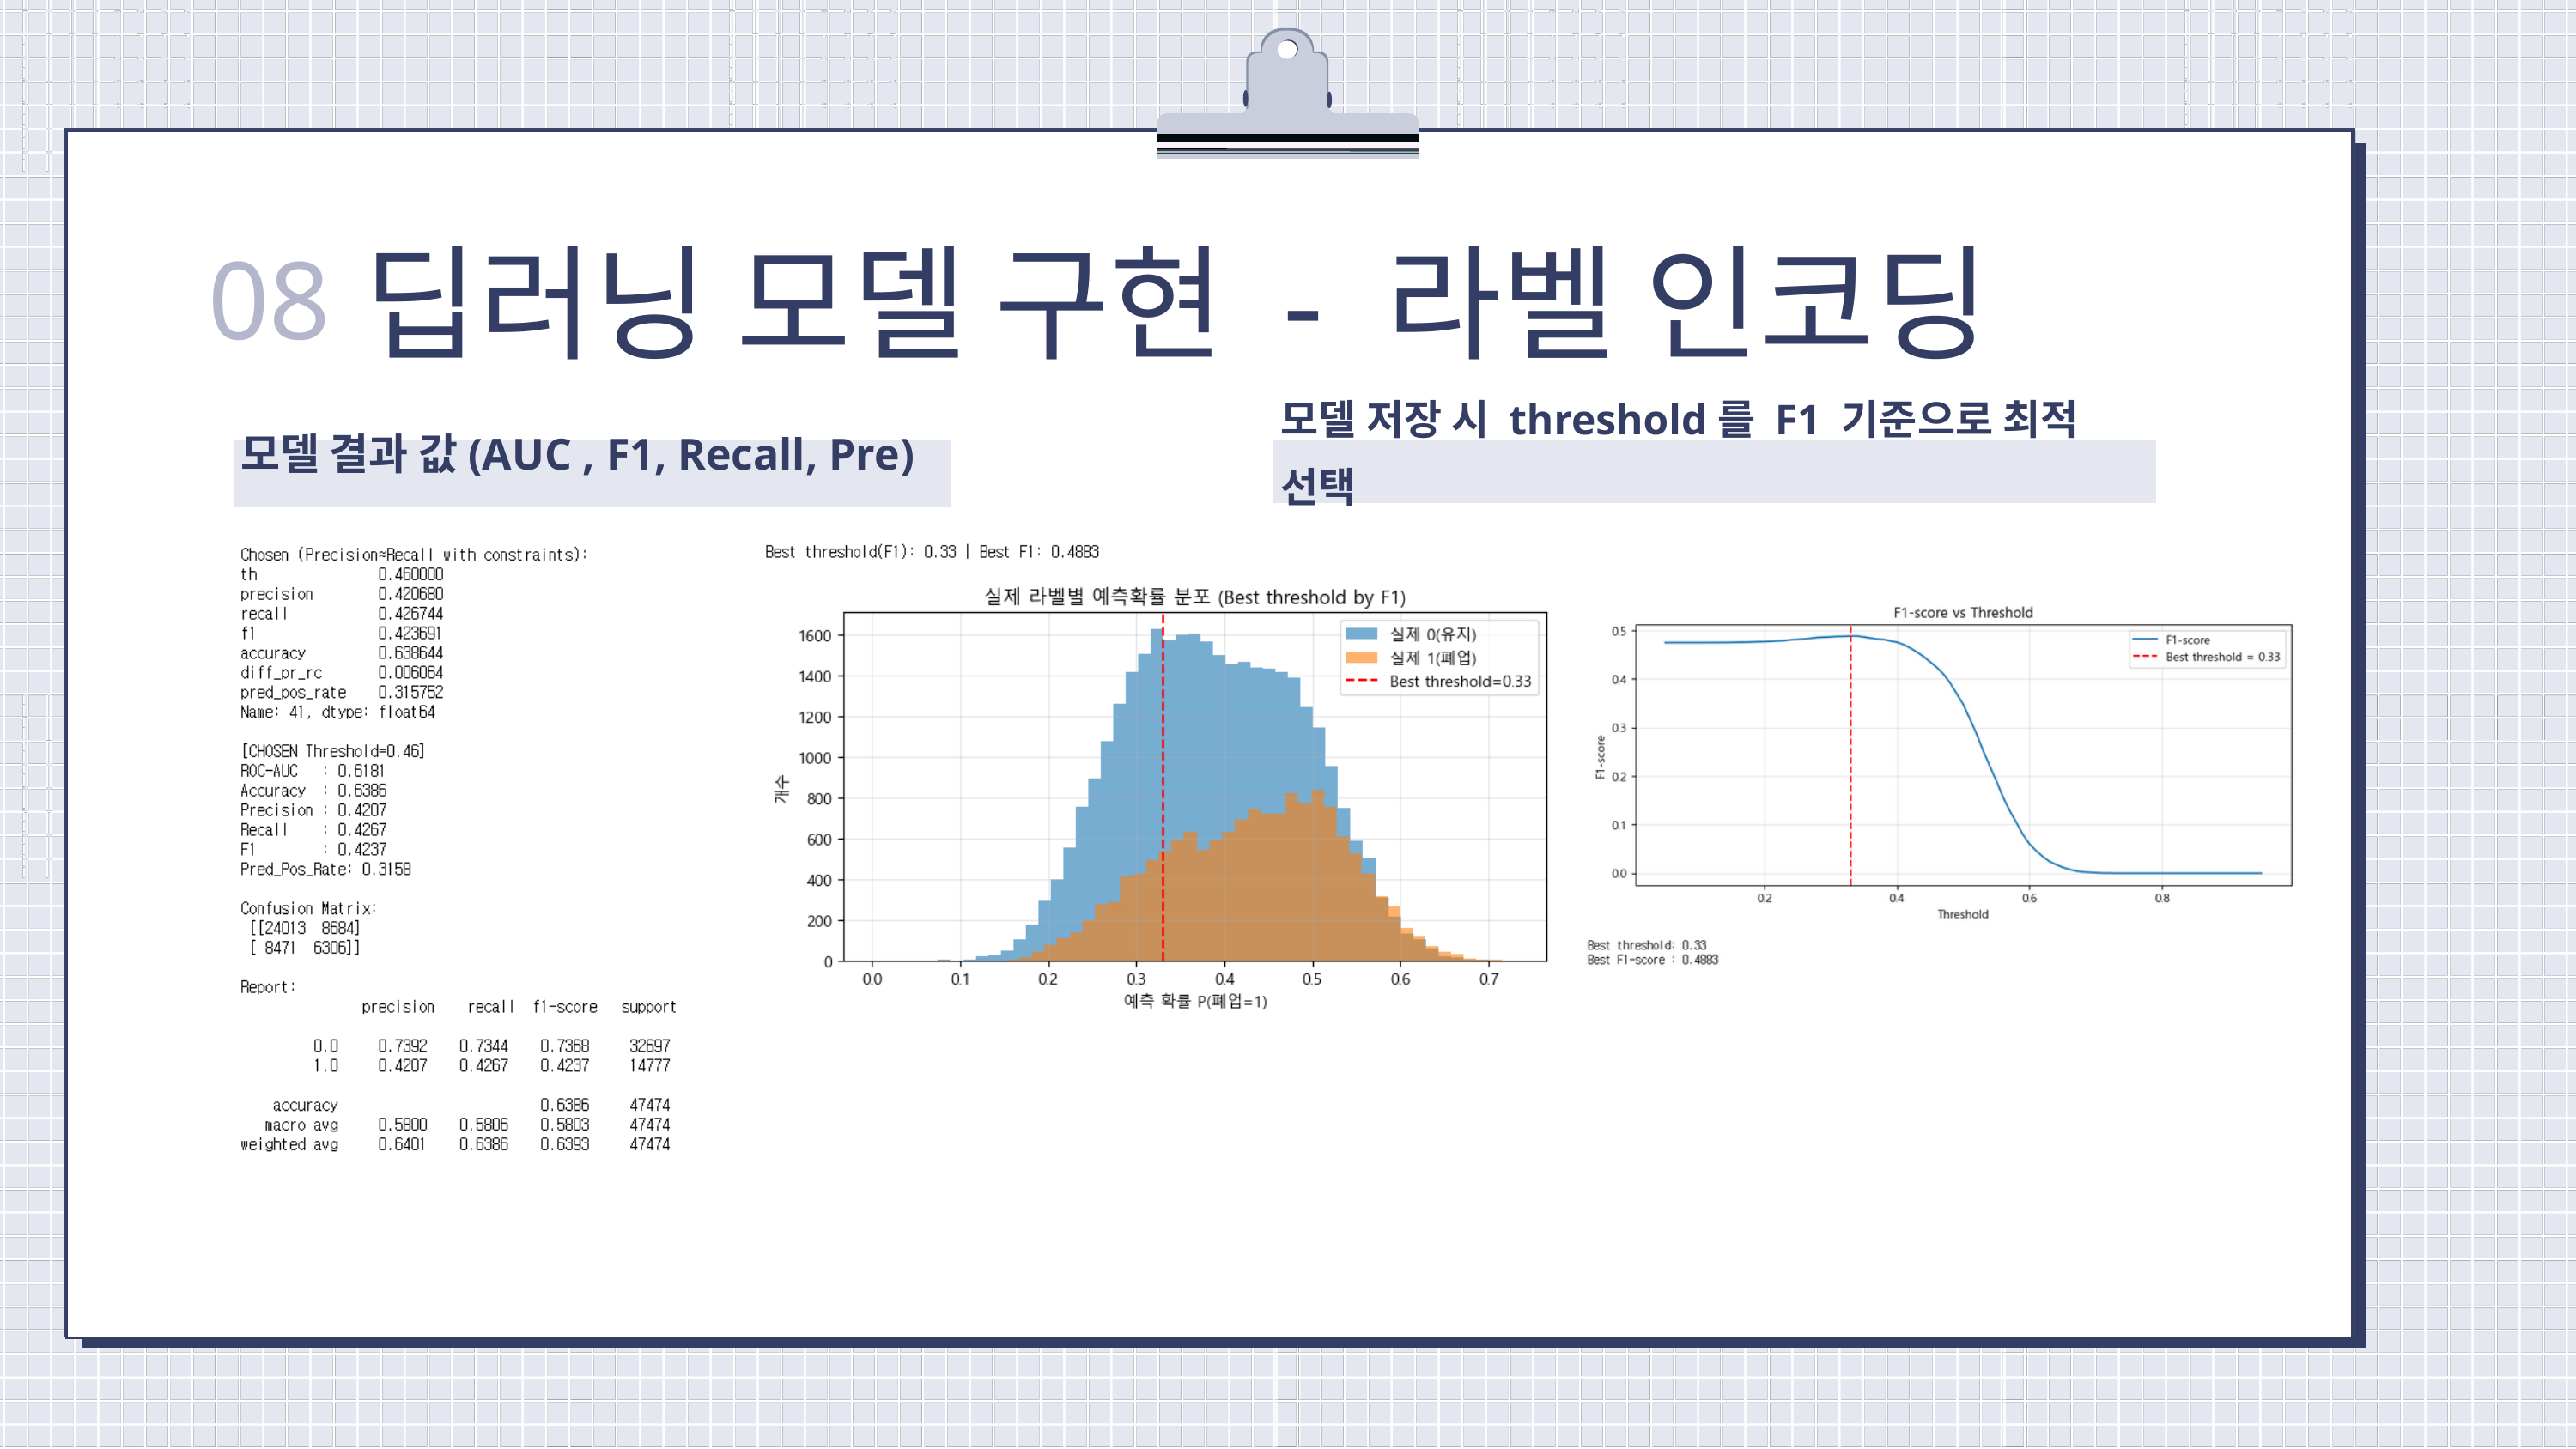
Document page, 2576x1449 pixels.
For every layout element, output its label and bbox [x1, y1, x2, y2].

text_box [0, 0, 2576, 1449]
text_box [233, 439, 951, 508]
text_box [64, 129, 2367, 1349]
text_box [1273, 439, 2157, 504]
text_box [1157, 27, 1419, 160]
